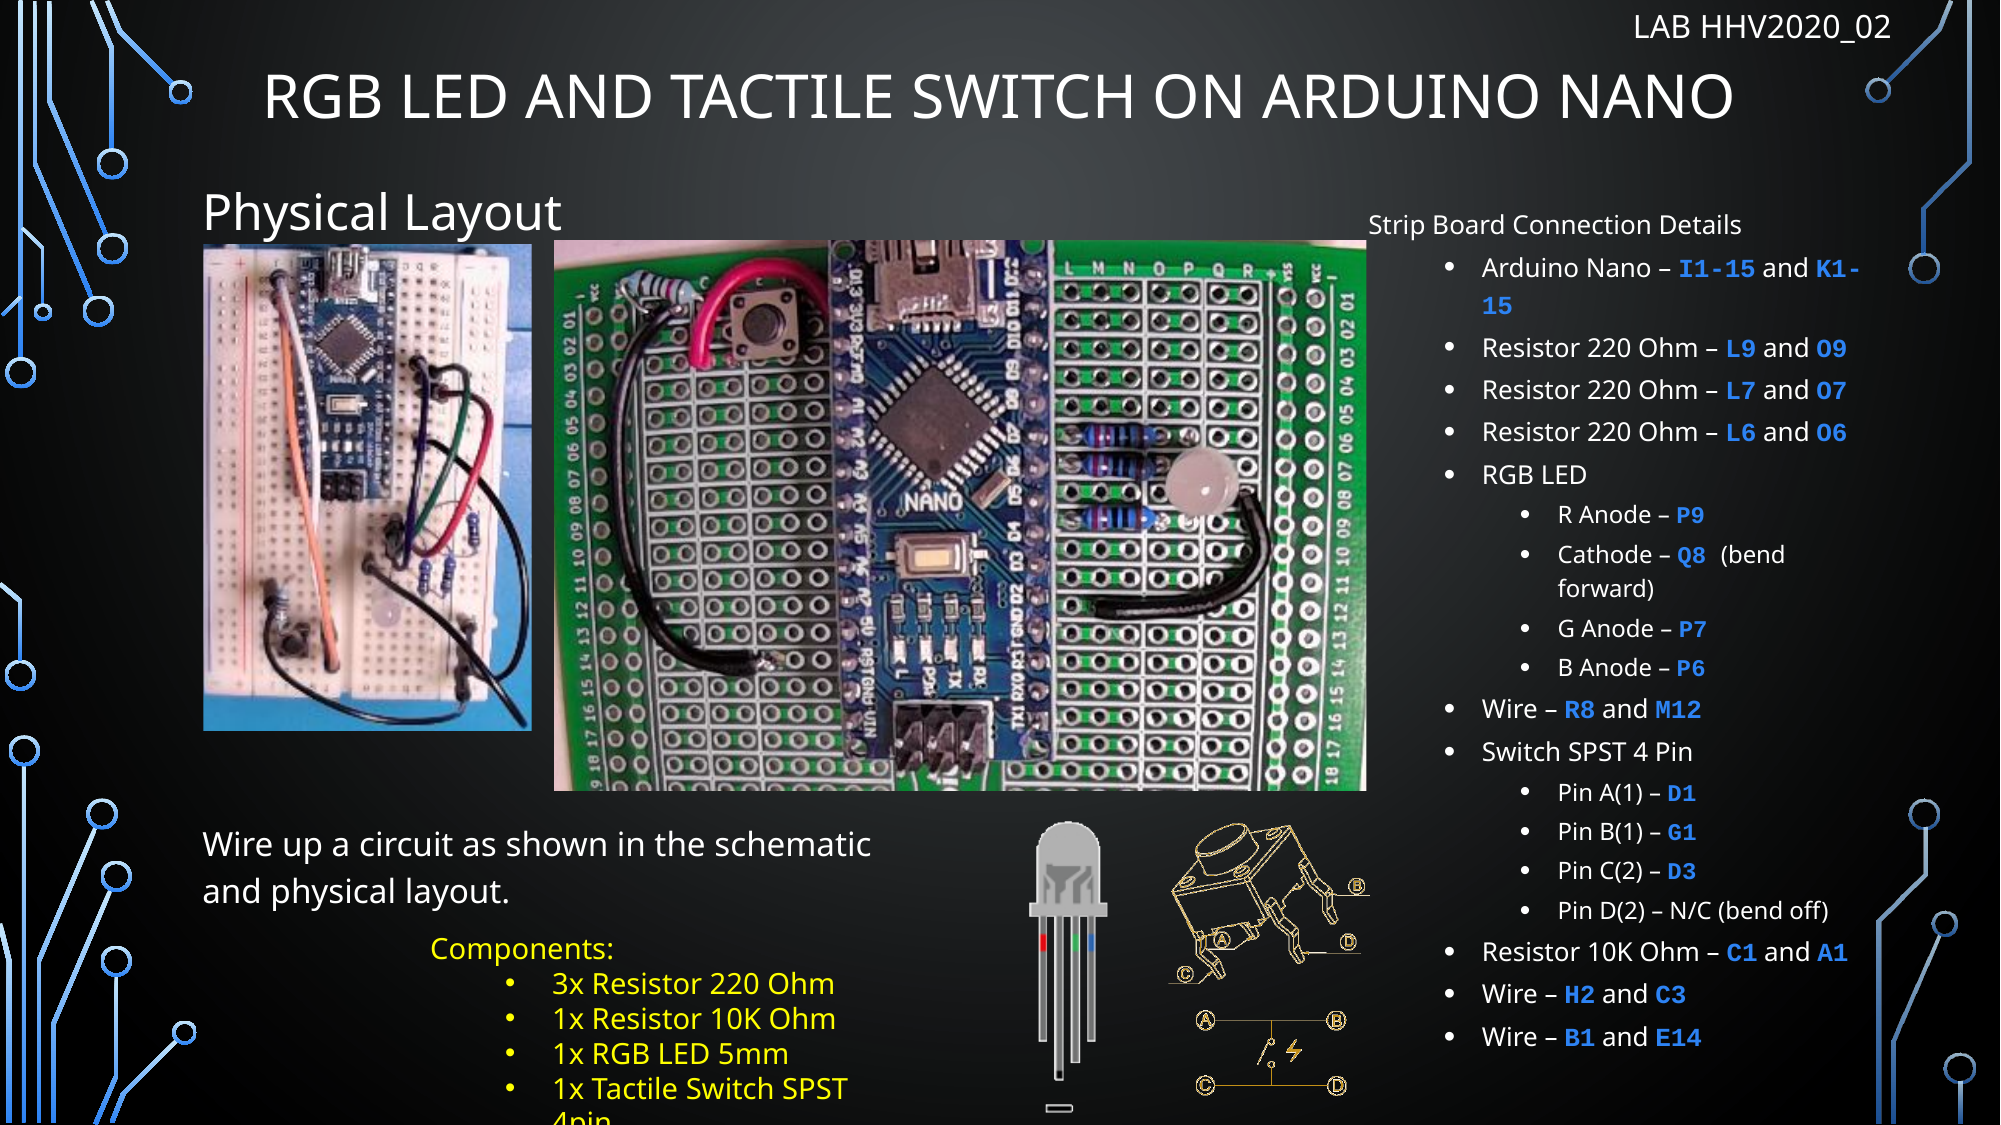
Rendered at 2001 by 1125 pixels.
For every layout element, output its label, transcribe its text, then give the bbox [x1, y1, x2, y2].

picture [1190, 1005, 1353, 1102]
picture [203, 244, 532, 731]
picture [553, 239, 1367, 791]
title RGB LED and Tactile Switch on Arduino Nano [187, 37, 1813, 161]
text_box LAB HHV2020_02 [1591, 3, 1908, 54]
picture [1020, 819, 1111, 1115]
picture [1165, 820, 1375, 994]
list Physical Layout Wire up a circuit as shown in the schematic and physical layout. [187, 160, 946, 1072]
text_box Components: 3x Resistor 220 Ohm 1x Resistor 10K Ohm 1x RGB LED 5mm 1x Tactile Switch SPST 4pin [415, 922, 906, 1125]
list Strip Board Connection Details Arduino Nano – I1-15 and K1-15 Resistor 220 Ohm – L9 and O9 Resistor 220 Ohm – L7 and O7 Resistor 220 Ohm – L6 and O6 RGB LED R Anode – P9 Cathode – Q8 (bend forward) G Anode – P7 B Anode – P6 Wire – R8 and M12 Switch SPST 4 Pin Pin A(1) – D1 Pin B(1) – G1 Pin C(2) – D3 Pin D(2) – N/C (bend off) Resistor 10K Ohm – C1 and A1 Wire – H2 and C3 Wire – B1 and E14 [1353, 195, 1891, 1072]
